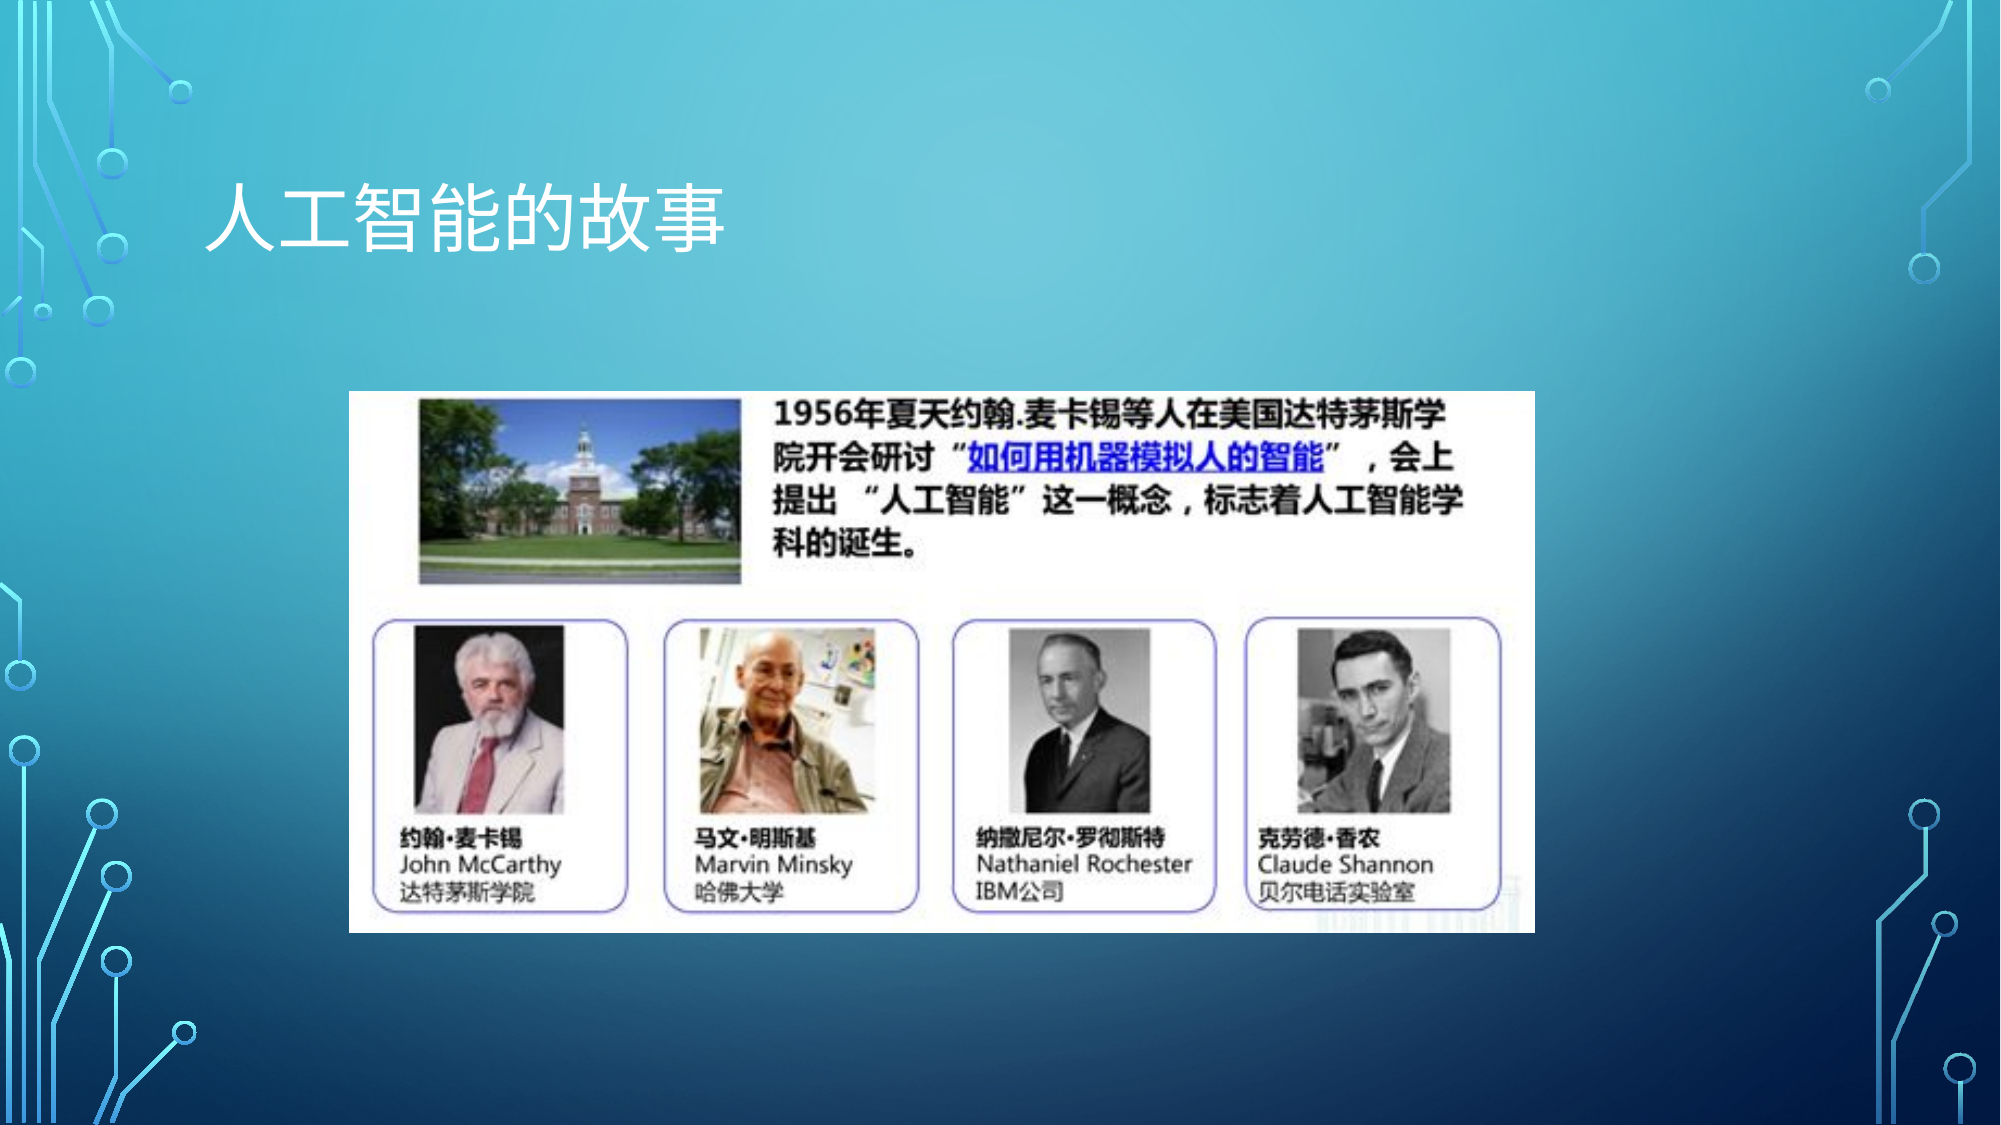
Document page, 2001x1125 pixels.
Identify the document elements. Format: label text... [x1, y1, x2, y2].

title 人工智能的故事 [187, 101, 1813, 344]
picture [349, 391, 1535, 933]
